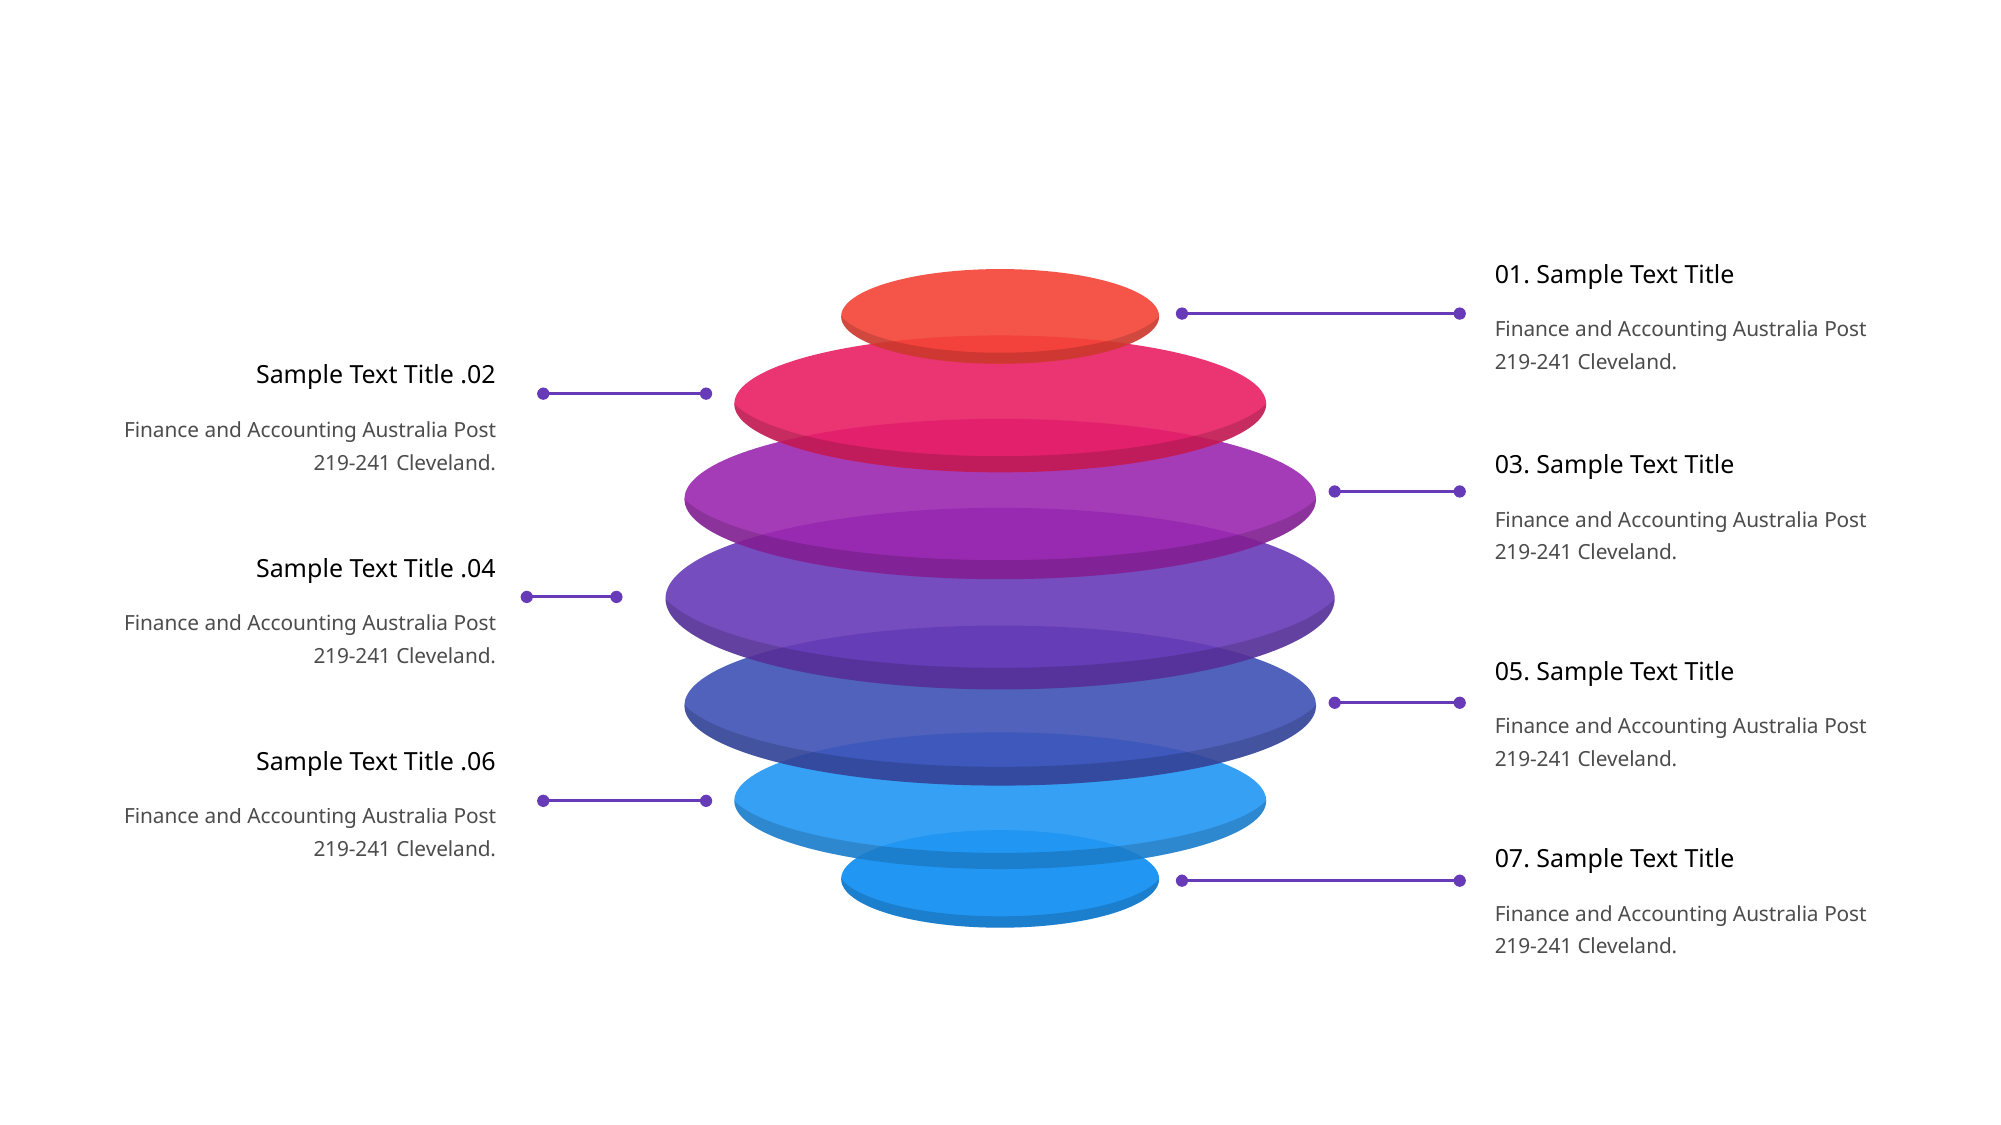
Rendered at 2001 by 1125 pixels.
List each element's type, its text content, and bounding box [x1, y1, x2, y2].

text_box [841, 870, 1160, 928]
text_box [734, 335, 1267, 473]
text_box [734, 786, 1267, 870]
text_box Sample Text Title .06 [76, 737, 511, 783]
text_box Sample Text Title .04 [76, 544, 511, 590]
text_box Finance and Accounting Australia Post 219-241 Cleveland. [76, 401, 511, 482]
text_box Sample Text Title .02 [76, 351, 511, 397]
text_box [665, 507, 1335, 690]
text_box 03. Sample Text Title [1494, 441, 1929, 486]
text_box Finance and Accounting Australia Post 219-241 Cleveland. [1494, 301, 1929, 381]
text_box Finance and Accounting Australia Post 219-241 Cleveland. [76, 595, 511, 675]
text_box 05. Sample Text Title [1494, 647, 1929, 693]
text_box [684, 690, 1317, 786]
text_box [841, 269, 1160, 364]
text_box Finance and Accounting Australia Post 219-241 Cleveland. [1494, 698, 1929, 778]
text_box 01. Sample Text Title [1494, 250, 1929, 296]
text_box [684, 418, 1317, 580]
text_box Finance and Accounting Australia Post 219-241 Cleveland. [76, 788, 511, 868]
text_box Finance and Accounting Australia Post 219-241 Cleveland. [1494, 885, 1929, 965]
text_box 07. Sample Text Title [1494, 834, 1929, 880]
text_box Finance and Accounting Australia Post 219-241 Cleveland. [1494, 491, 1929, 572]
